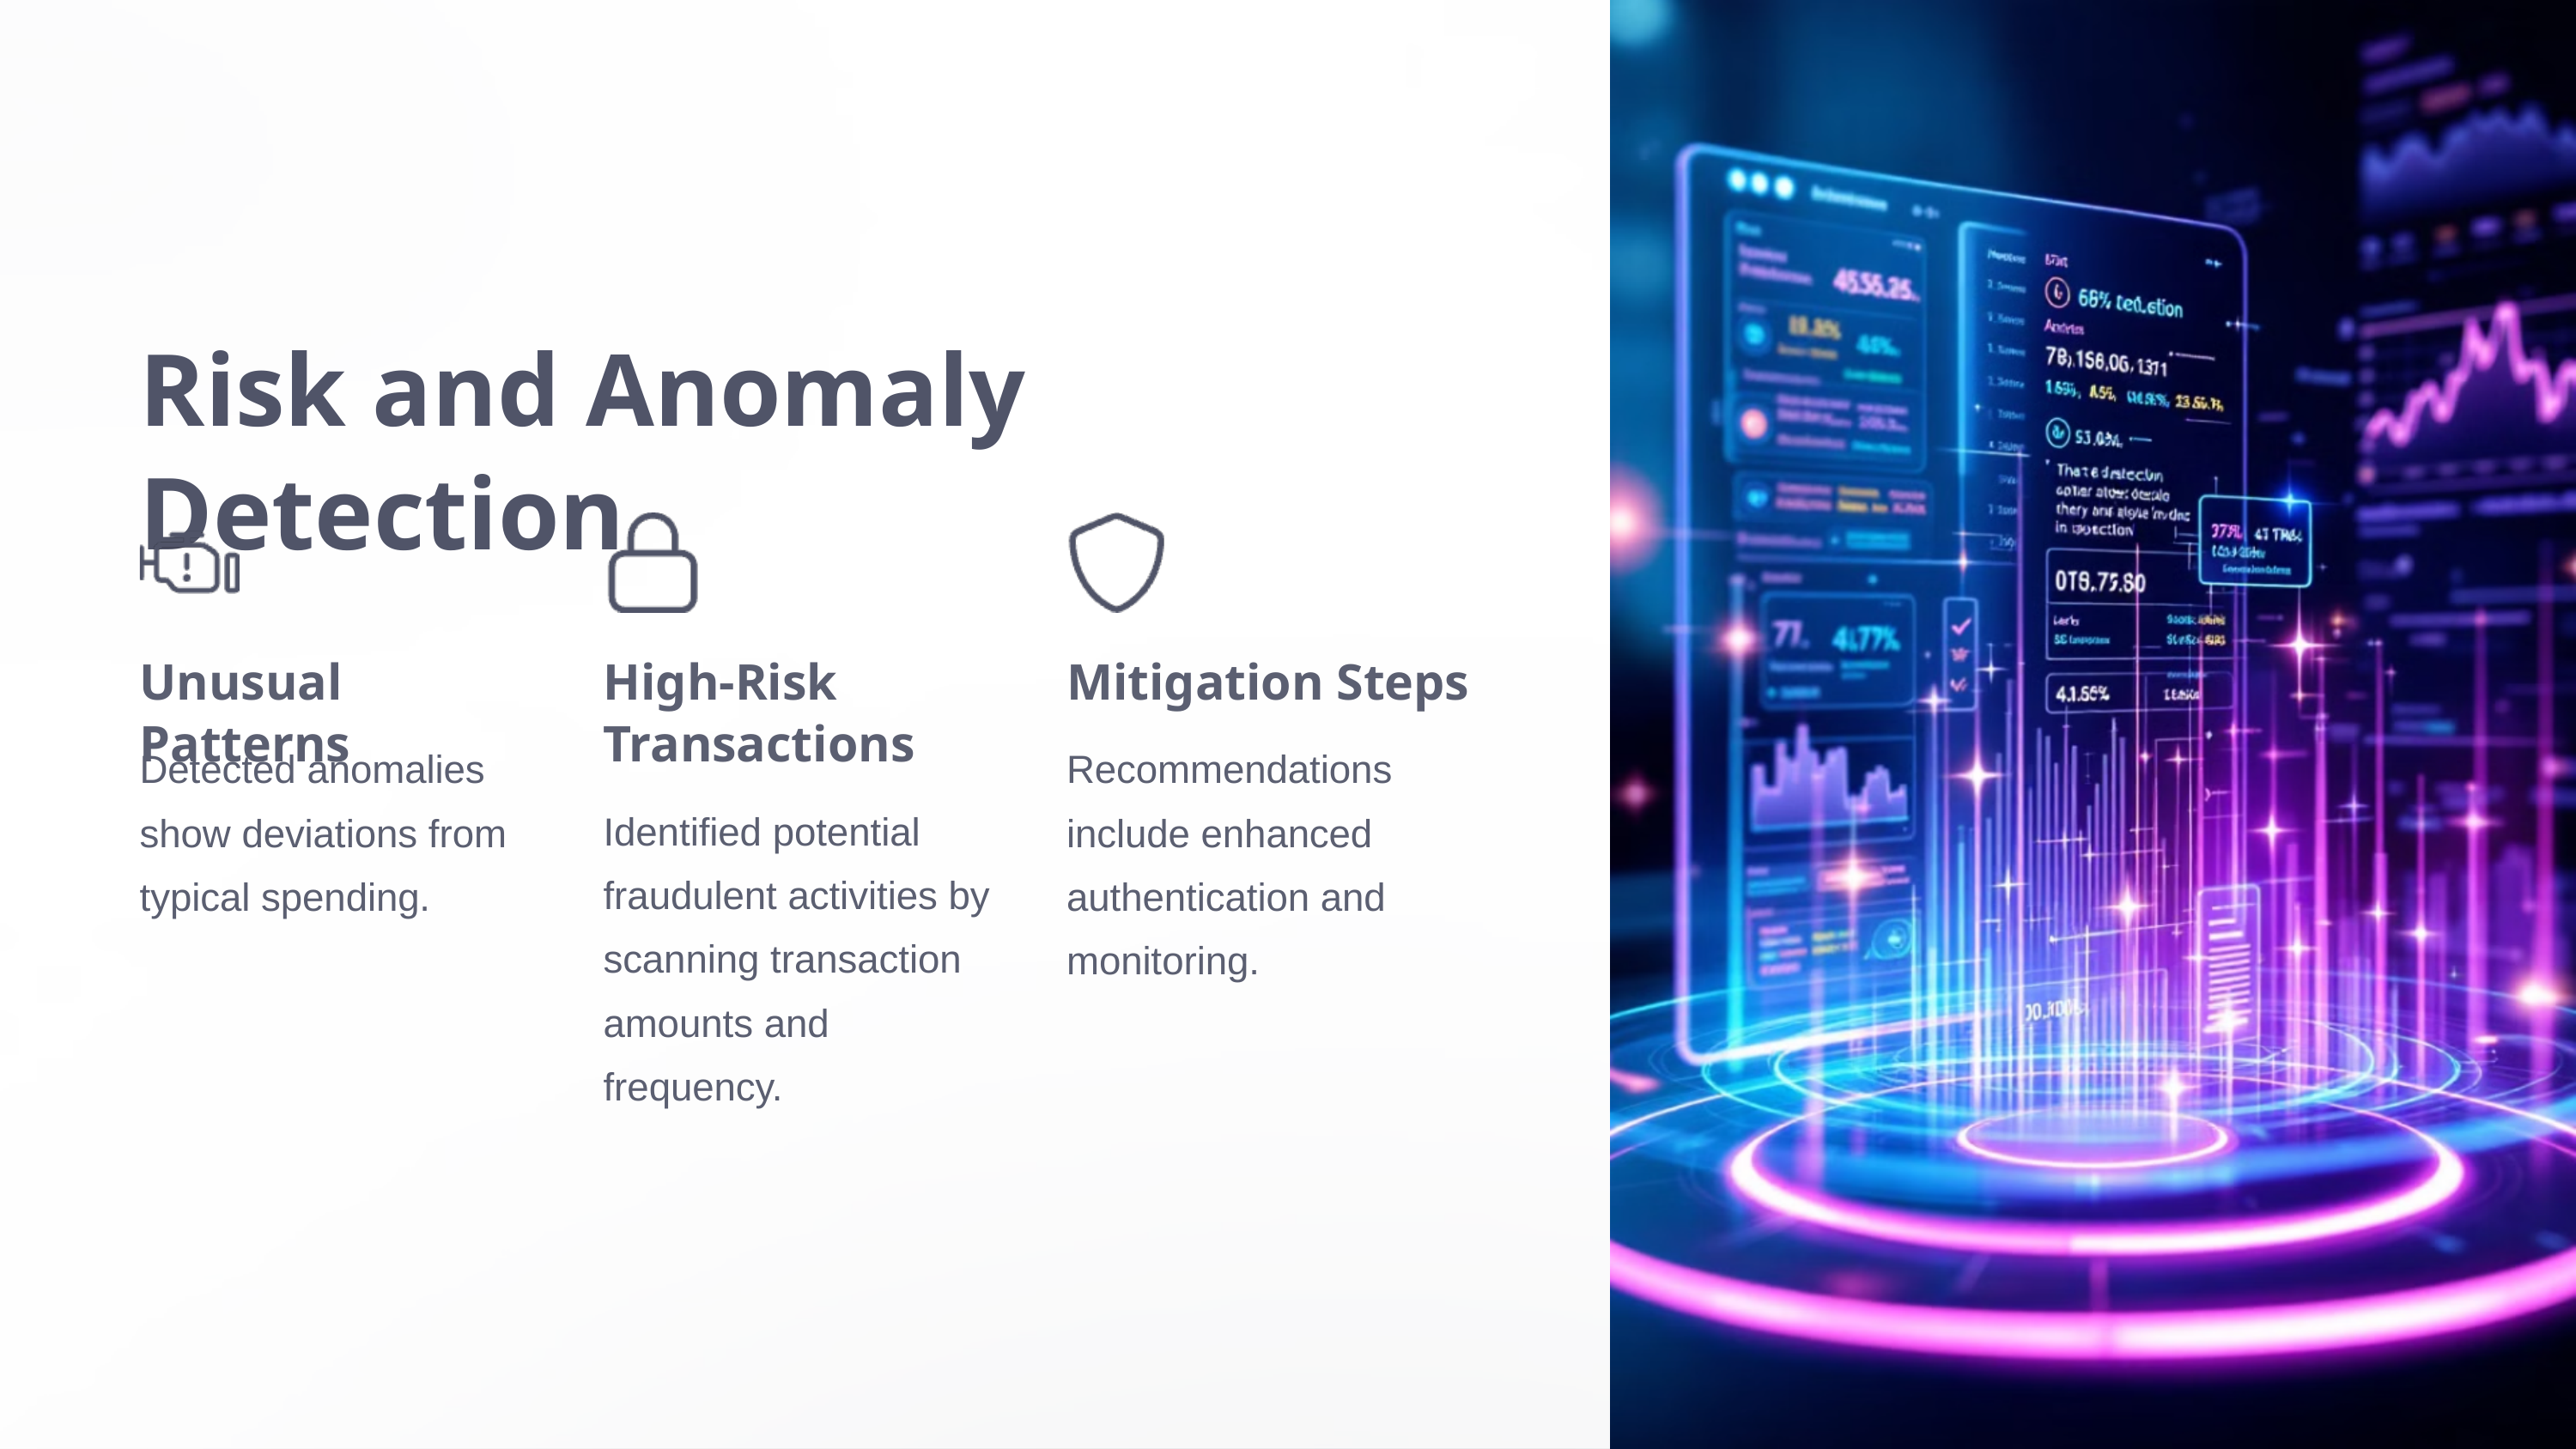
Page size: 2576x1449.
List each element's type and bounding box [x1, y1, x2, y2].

text_box [1066, 738, 1471, 995]
text_box [1066, 652, 1471, 715]
text_box [603, 652, 1007, 778]
text_box [139, 652, 544, 715]
text_box [139, 738, 544, 931]
text_box [0, 0, 2576, 1449]
text_box [603, 800, 1007, 1121]
text_box [139, 327, 1464, 453]
